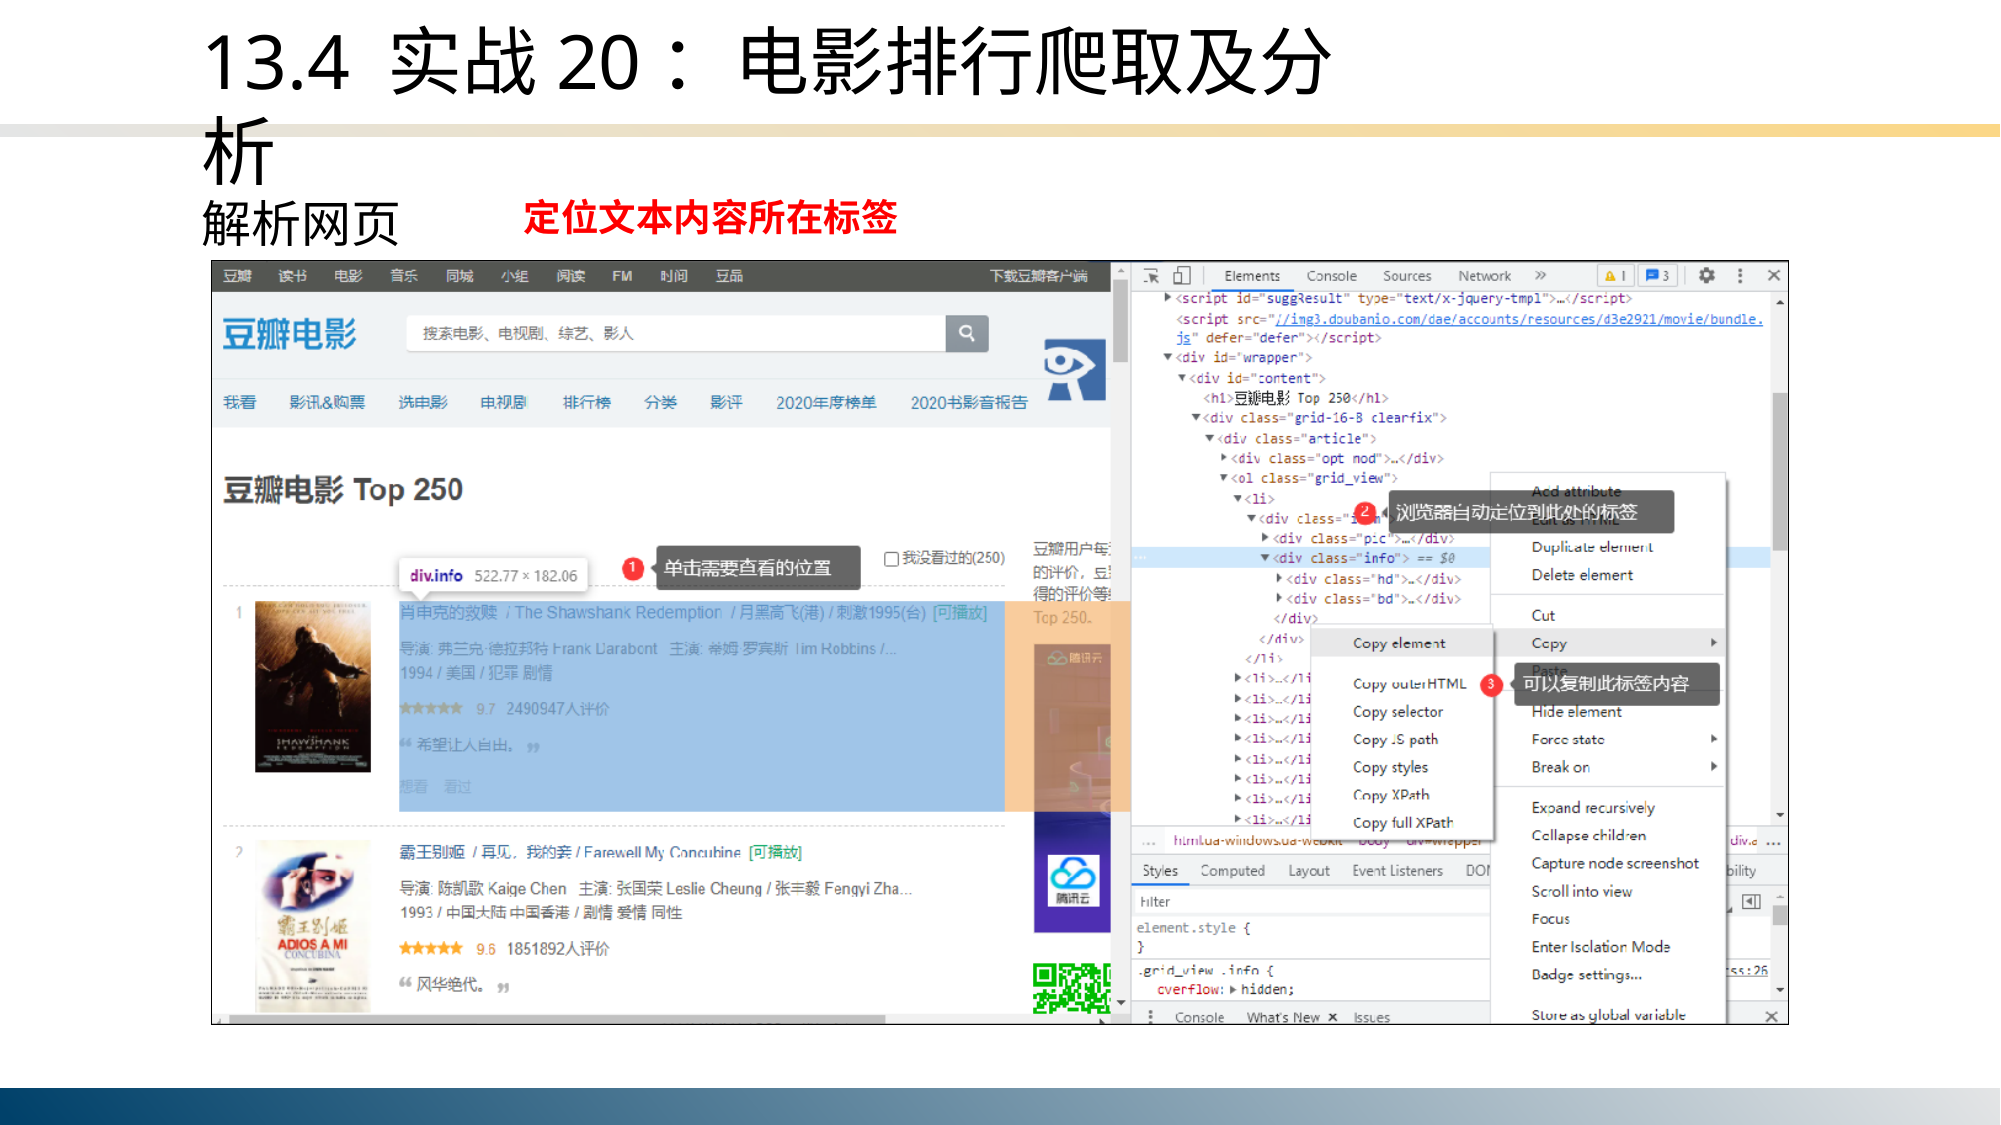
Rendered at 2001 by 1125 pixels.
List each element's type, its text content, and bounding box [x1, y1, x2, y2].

text_box 解析网页 [186, 184, 1134, 260]
picture [211, 260, 1789, 1025]
text_box 13.4 实战20：电影排行爬取及分析 [186, 7, 1395, 203]
text_box 定位文本内容所在标签 [405, 163, 1117, 247]
